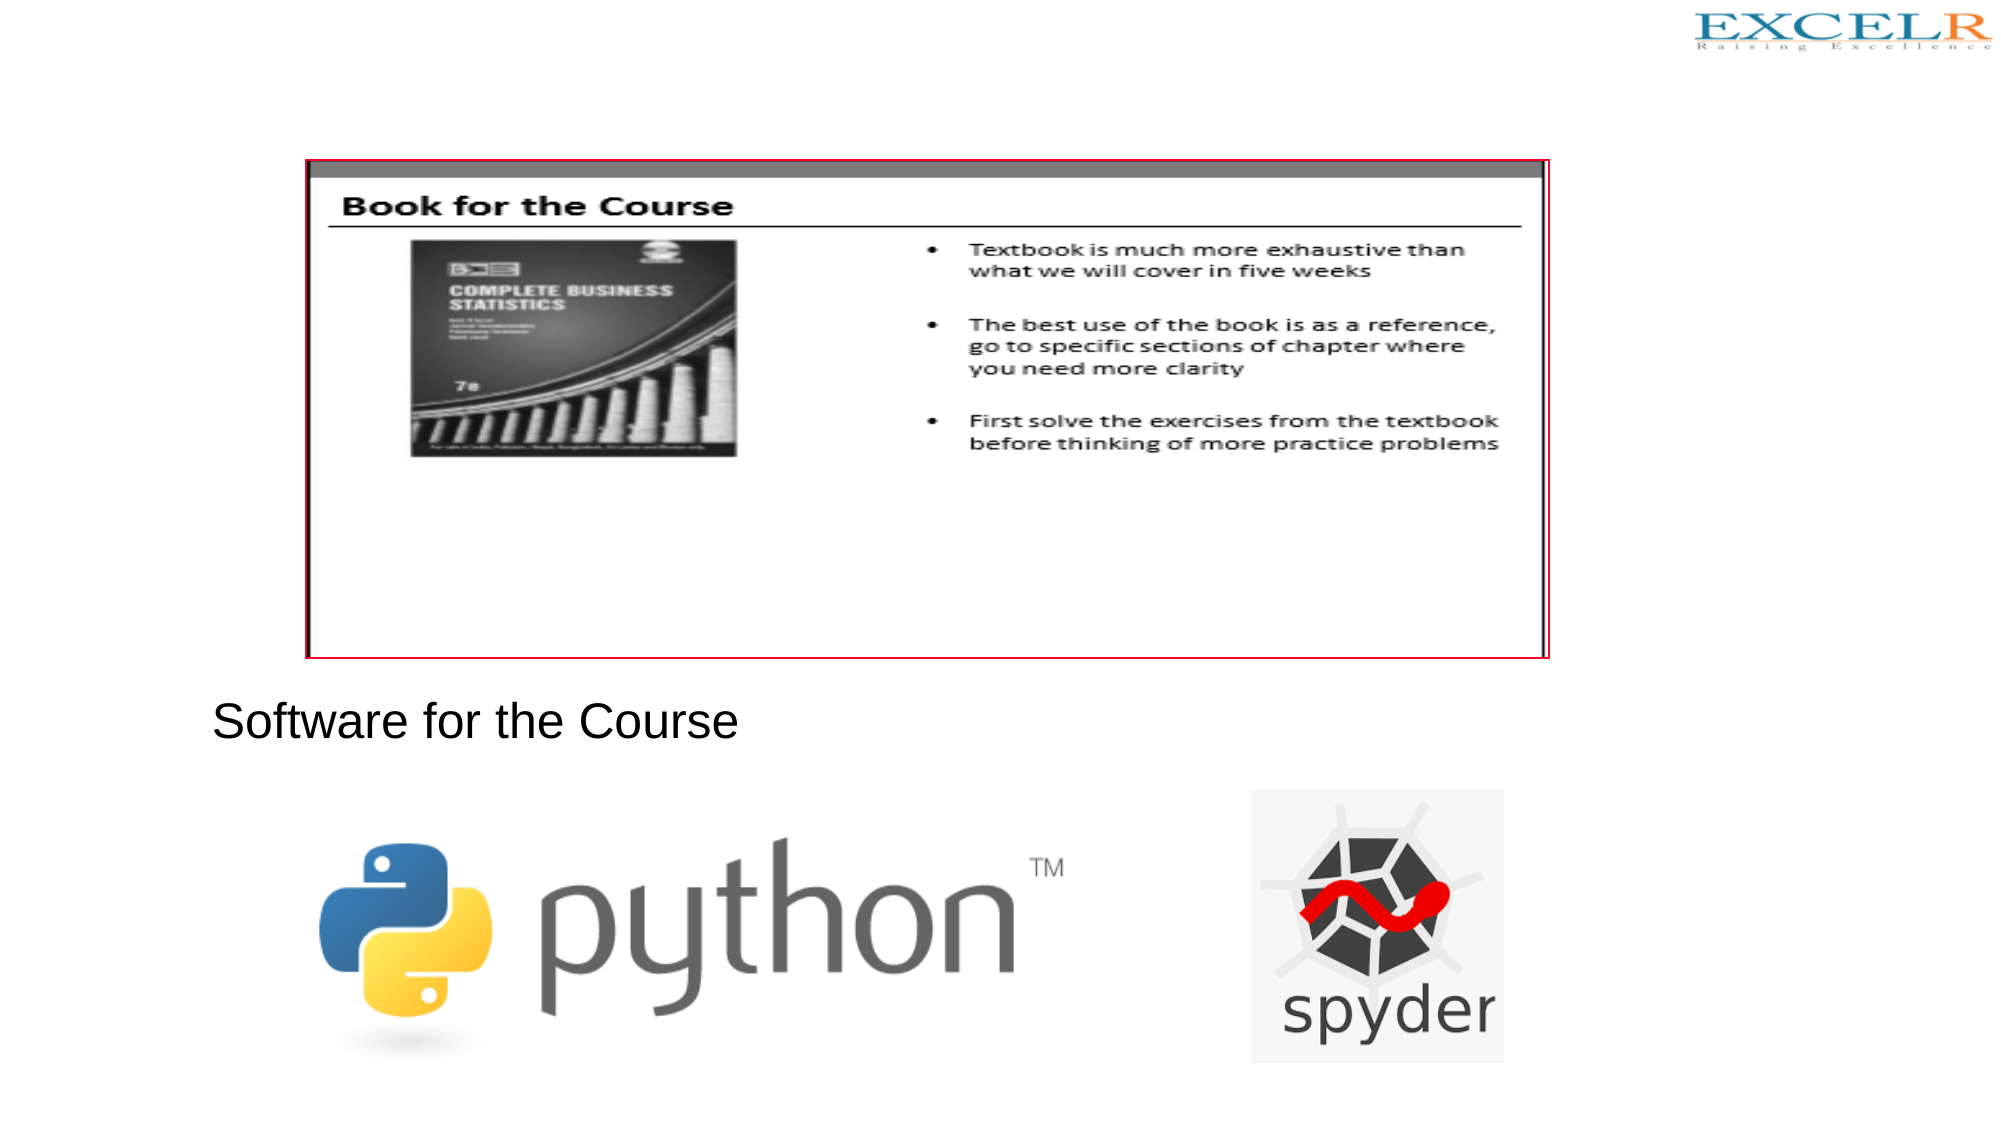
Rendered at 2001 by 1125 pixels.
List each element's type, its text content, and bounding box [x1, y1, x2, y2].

text_box Software for the Course [196, 680, 1205, 756]
picture [196, 792, 1136, 1110]
picture [1251, 789, 1504, 1063]
picture [1692, 8, 1996, 56]
picture [306, 160, 1549, 658]
